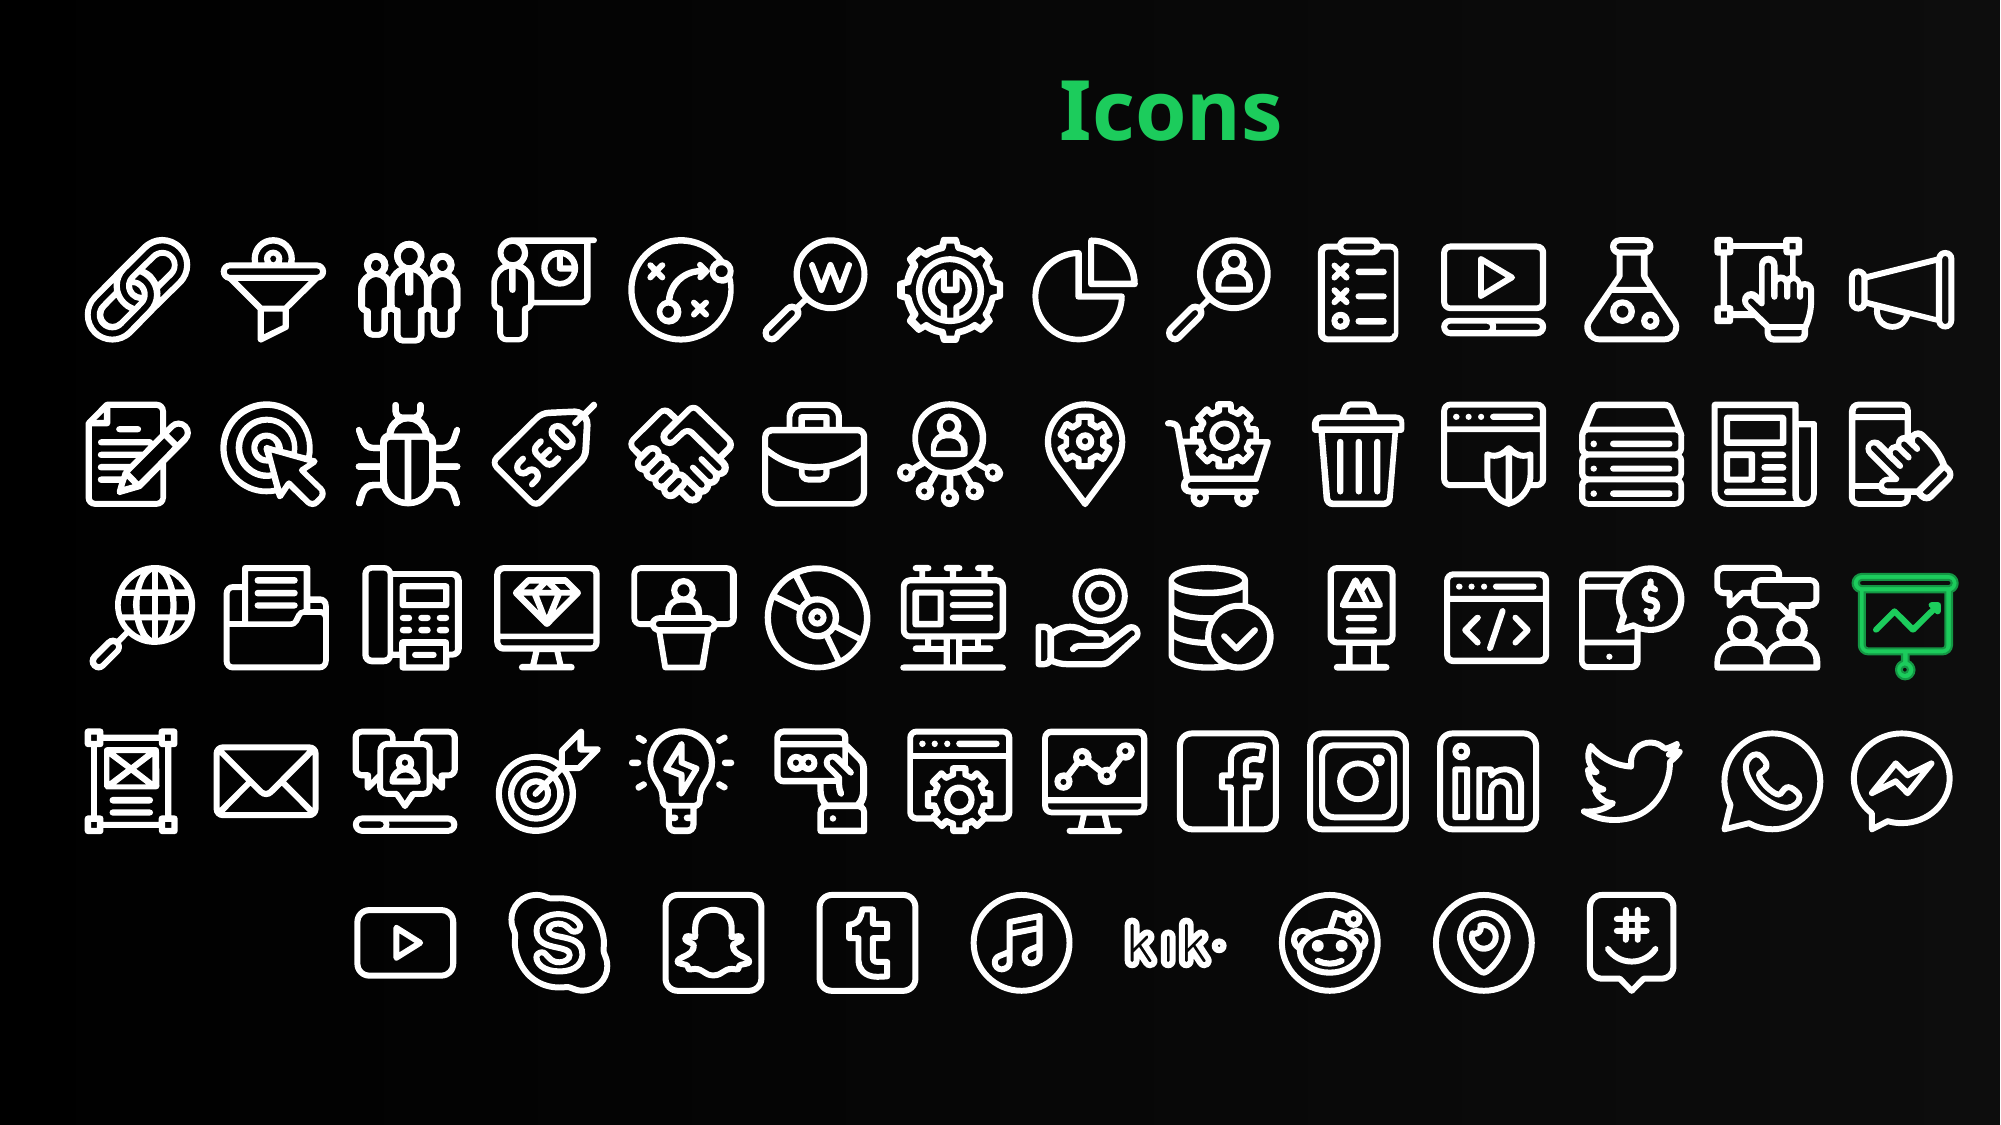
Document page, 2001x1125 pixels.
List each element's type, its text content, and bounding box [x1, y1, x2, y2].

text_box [1317, 237, 1399, 343]
text_box [1714, 236, 1815, 343]
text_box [628, 237, 734, 343]
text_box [1311, 401, 1406, 508]
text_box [84, 728, 178, 835]
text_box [1579, 237, 1684, 343]
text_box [900, 564, 1006, 671]
text_box [919, 740, 926, 748]
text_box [494, 565, 600, 671]
text_box [1581, 739, 1683, 823]
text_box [1044, 401, 1126, 508]
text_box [1165, 237, 1271, 343]
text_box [362, 565, 462, 671]
text_box [1851, 572, 1959, 681]
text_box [1441, 243, 1547, 337]
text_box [1441, 401, 1547, 507]
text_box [764, 565, 871, 671]
text_box [1873, 602, 1941, 633]
text_box [220, 237, 327, 343]
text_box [85, 401, 193, 507]
text_box [1848, 249, 1955, 330]
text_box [1437, 730, 1540, 833]
text_box [84, 236, 191, 343]
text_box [1307, 730, 1409, 833]
text_box [956, 740, 1000, 748]
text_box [1035, 568, 1141, 668]
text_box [1721, 730, 1824, 833]
text_box [89, 565, 196, 671]
text_box [762, 401, 868, 507]
text_box Icons [171, 50, 2000, 165]
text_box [354, 891, 1677, 994]
text_box [495, 728, 601, 834]
text_box [220, 401, 326, 508]
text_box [1164, 401, 1272, 508]
text_box [1176, 730, 1279, 833]
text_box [1850, 730, 1953, 833]
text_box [1042, 728, 1148, 835]
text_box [1168, 564, 1274, 671]
text_box [1714, 564, 1821, 671]
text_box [1711, 401, 1817, 507]
text_box [944, 784, 975, 816]
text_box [761, 237, 868, 343]
text_box [628, 404, 734, 504]
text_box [1578, 565, 1685, 671]
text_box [1032, 237, 1138, 343]
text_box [1444, 571, 1550, 665]
text_box [213, 744, 319, 819]
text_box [897, 236, 1004, 343]
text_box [628, 728, 735, 835]
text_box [490, 401, 598, 507]
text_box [223, 565, 330, 671]
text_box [355, 402, 461, 507]
text_box [944, 740, 951, 748]
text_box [896, 401, 1004, 508]
text_box [907, 728, 1013, 835]
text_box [774, 728, 868, 835]
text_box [352, 728, 458, 834]
text_box [1848, 401, 1954, 507]
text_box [1327, 565, 1396, 671]
text_box [631, 565, 737, 671]
text_box [931, 740, 938, 748]
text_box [358, 240, 461, 344]
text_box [491, 237, 598, 343]
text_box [1578, 401, 1685, 507]
